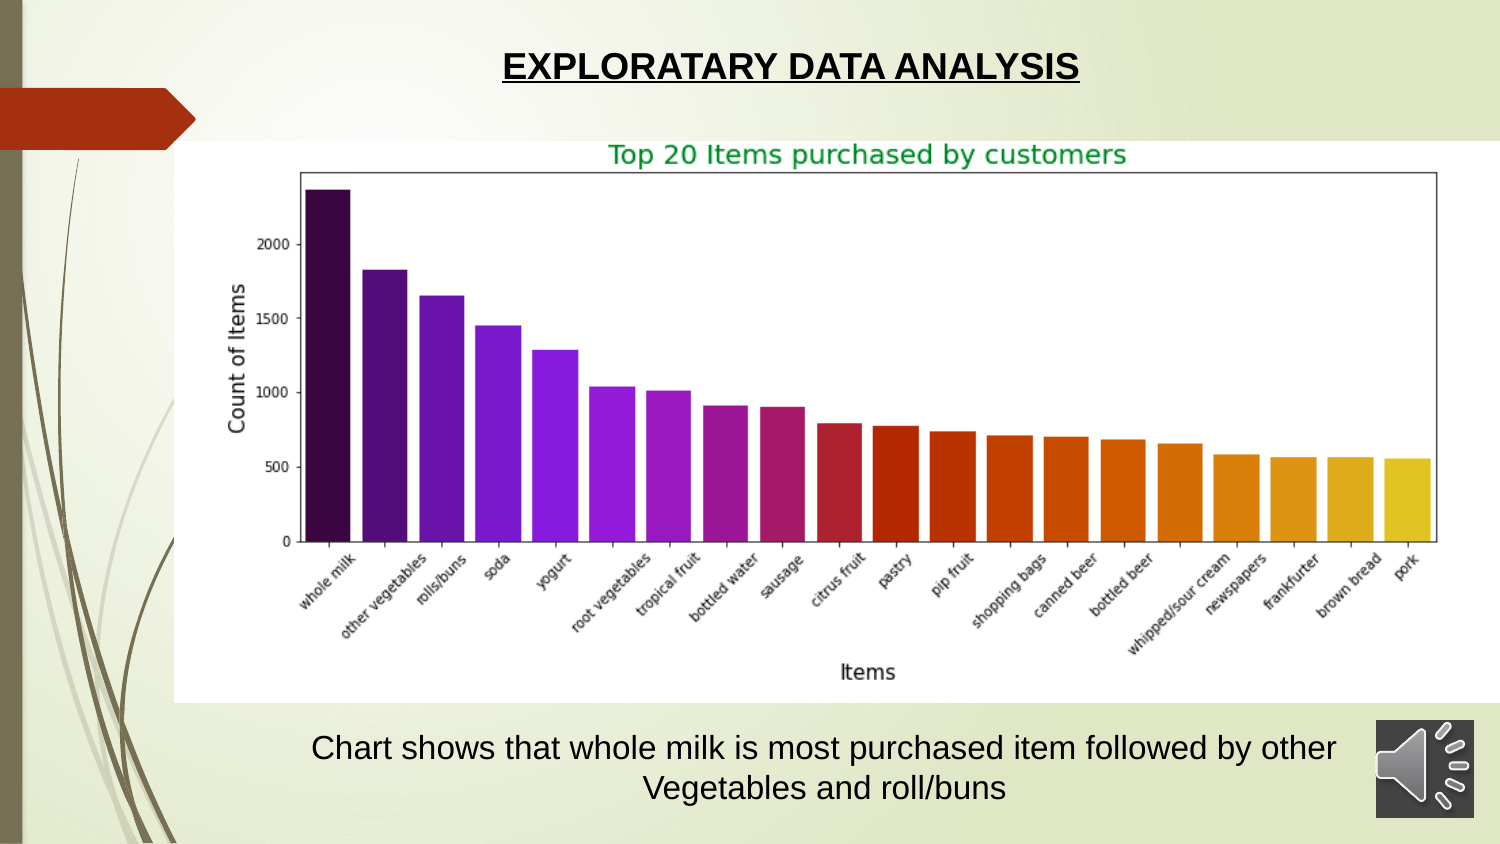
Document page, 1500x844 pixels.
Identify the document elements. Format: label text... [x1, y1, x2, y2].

text_box Chart shows that whole milk is most purchased item followed by other Vegetables and roll/buns [224, 718, 1373, 814]
picture [174, 140, 1500, 703]
picture [1374, 718, 1476, 819]
text_box EXPLORATARY DATA ANALYSIS [487, 34, 1227, 95]
